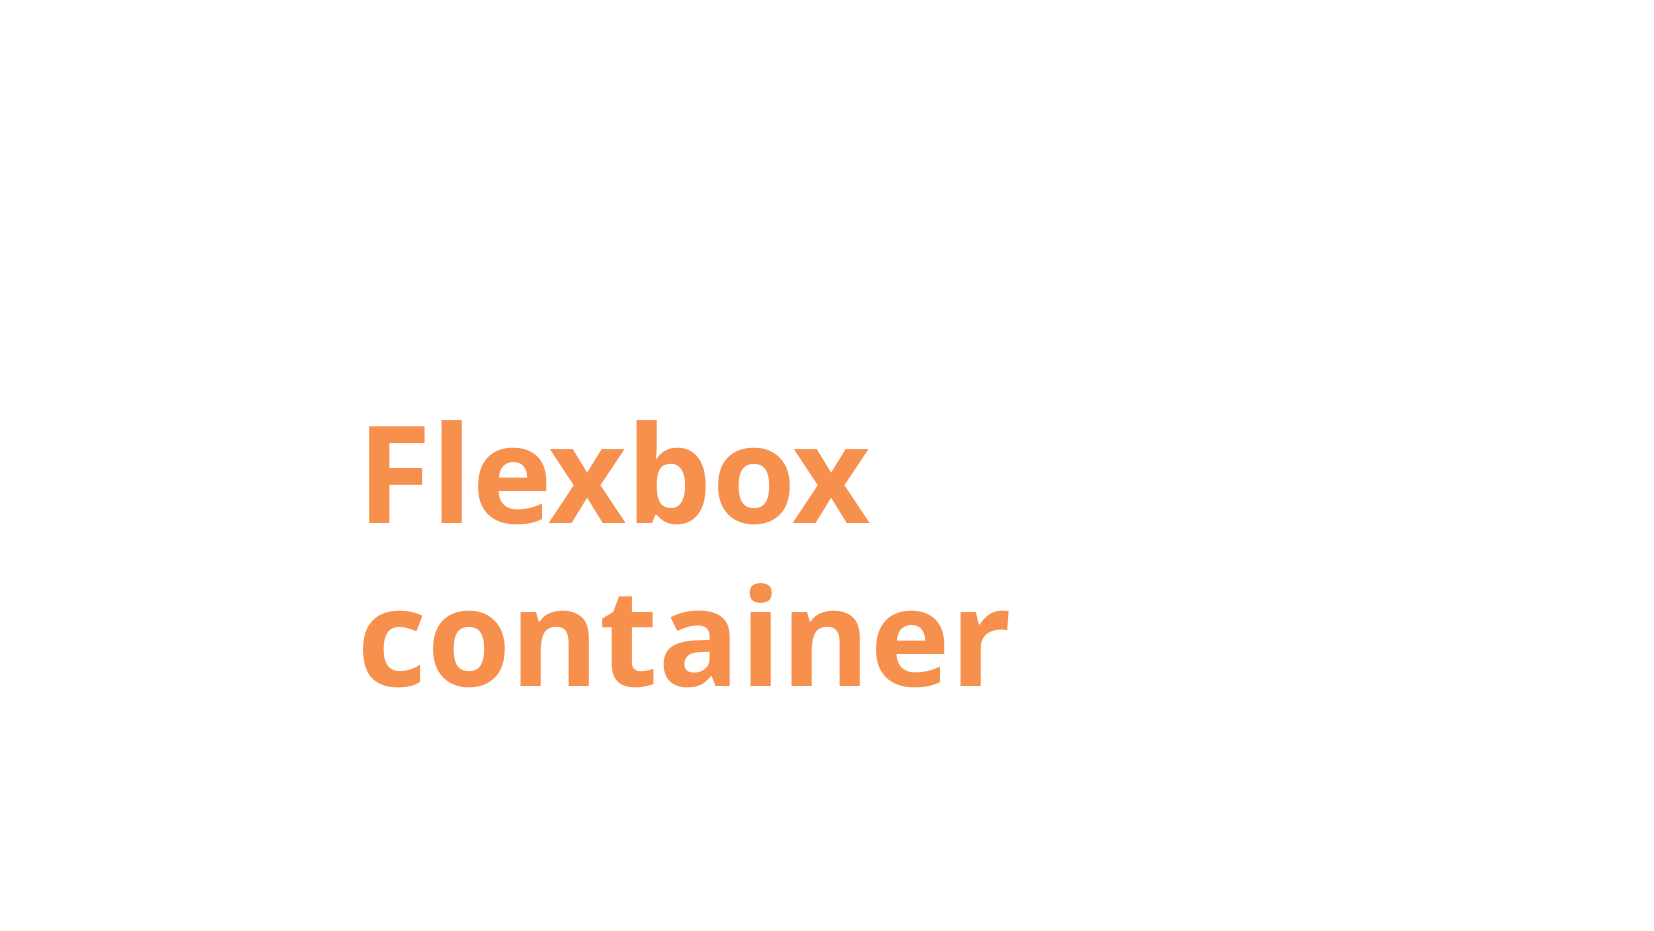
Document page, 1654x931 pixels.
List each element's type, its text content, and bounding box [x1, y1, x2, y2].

text_box Flexbox container [355, 386, 1298, 714]
